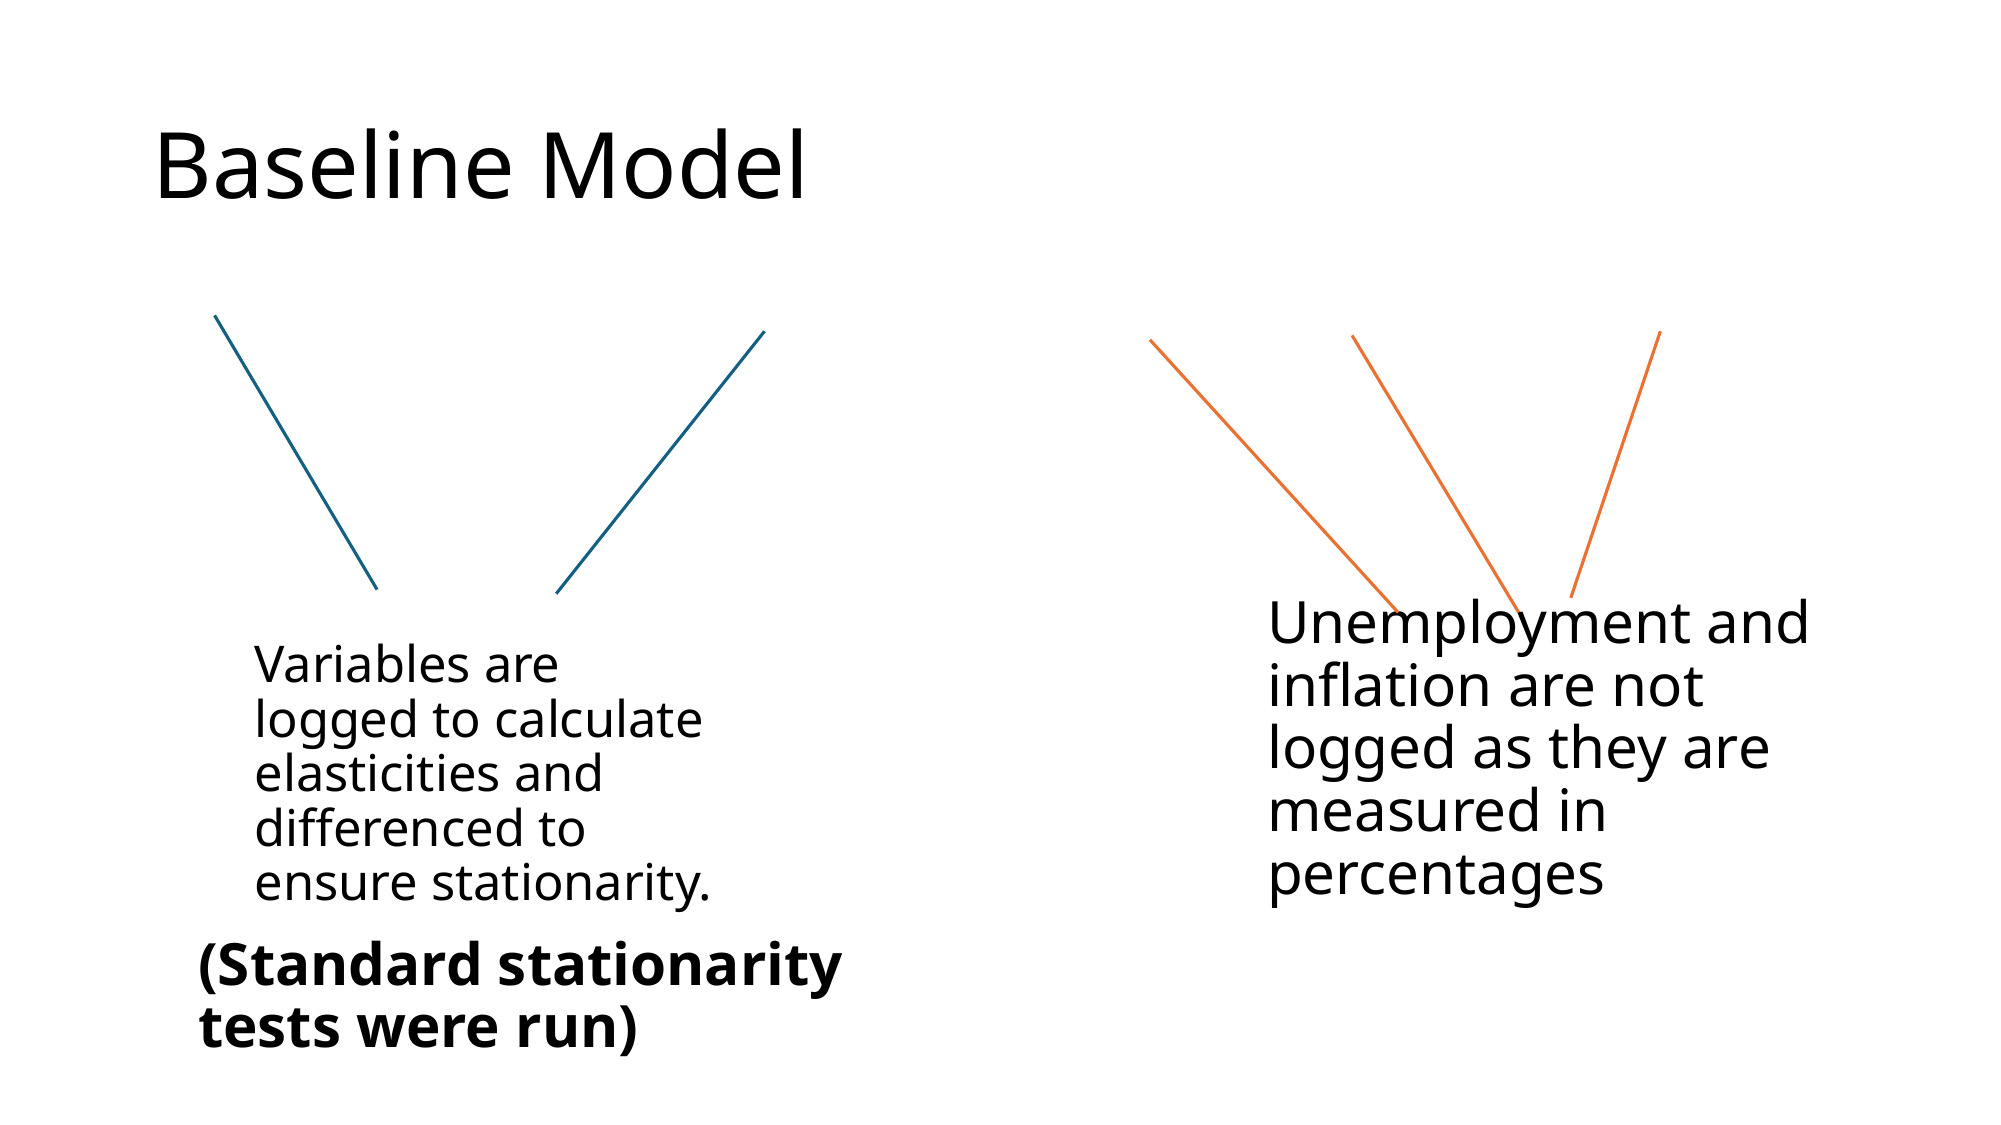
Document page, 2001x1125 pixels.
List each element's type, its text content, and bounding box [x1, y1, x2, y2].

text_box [1149, 339, 1351, 613]
text_box Unemployment and inflation are not logged as they are measured in percentages [1252, 572, 1828, 928]
text_box Variables are logged to calculate elasticities and differenced to ensure stationarity. [239, 597, 748, 914]
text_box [1570, 330, 1661, 599]
title Baseline Model [137, 59, 1863, 278]
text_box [1351, 334, 1520, 613]
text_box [214, 314, 378, 591]
text_box (Standard stationarity tests were run) [183, 914, 867, 1081]
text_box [555, 330, 766, 595]
